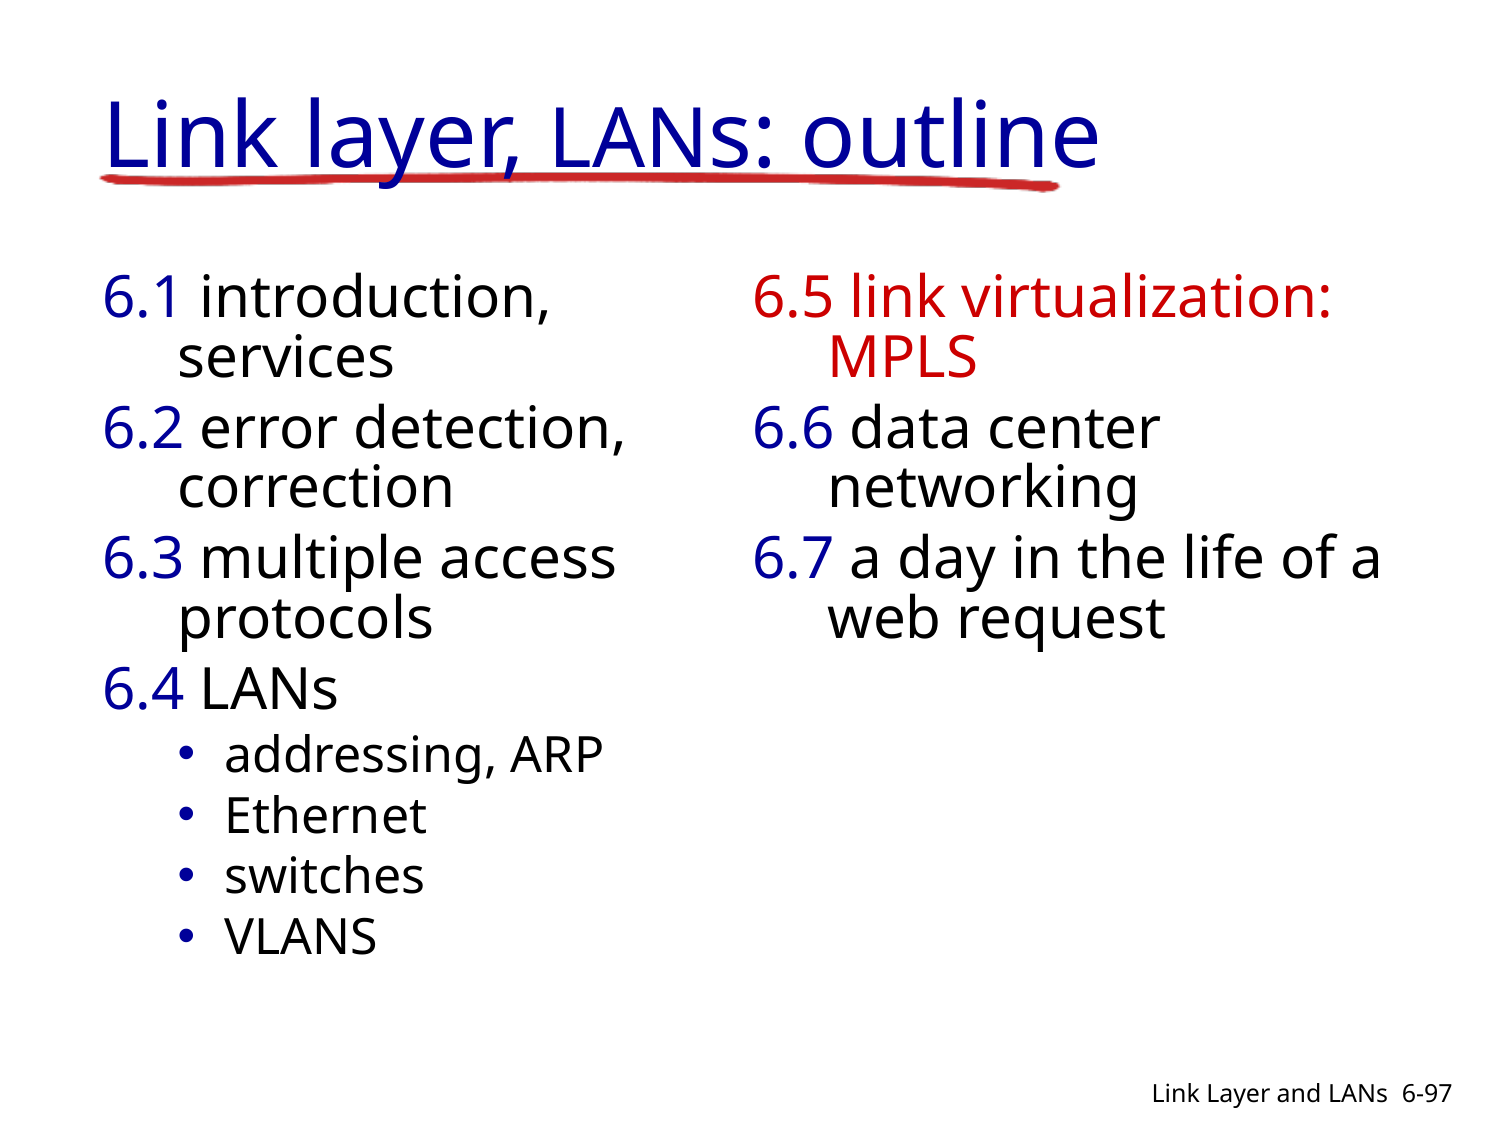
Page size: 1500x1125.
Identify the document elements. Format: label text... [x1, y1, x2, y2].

list 6.1 introduction, services 6.2 error detection, correction 6.3 multiple access protocols 6.4 LANs addressing, ARP Ethernet switches VLANS [87, 262, 731, 1025]
footer Link Layer and LANs [1045, 1069, 1404, 1110]
title Link layer, LANs: outline [87, 37, 1363, 225]
picture [94, 168, 1071, 198]
list 6.5 link virtualization: MPLS 6.6 data center networking 6.7 a day in the life of a web request [737, 262, 1403, 1025]
slide_number 6-97 [1387, 1069, 1478, 1115]
